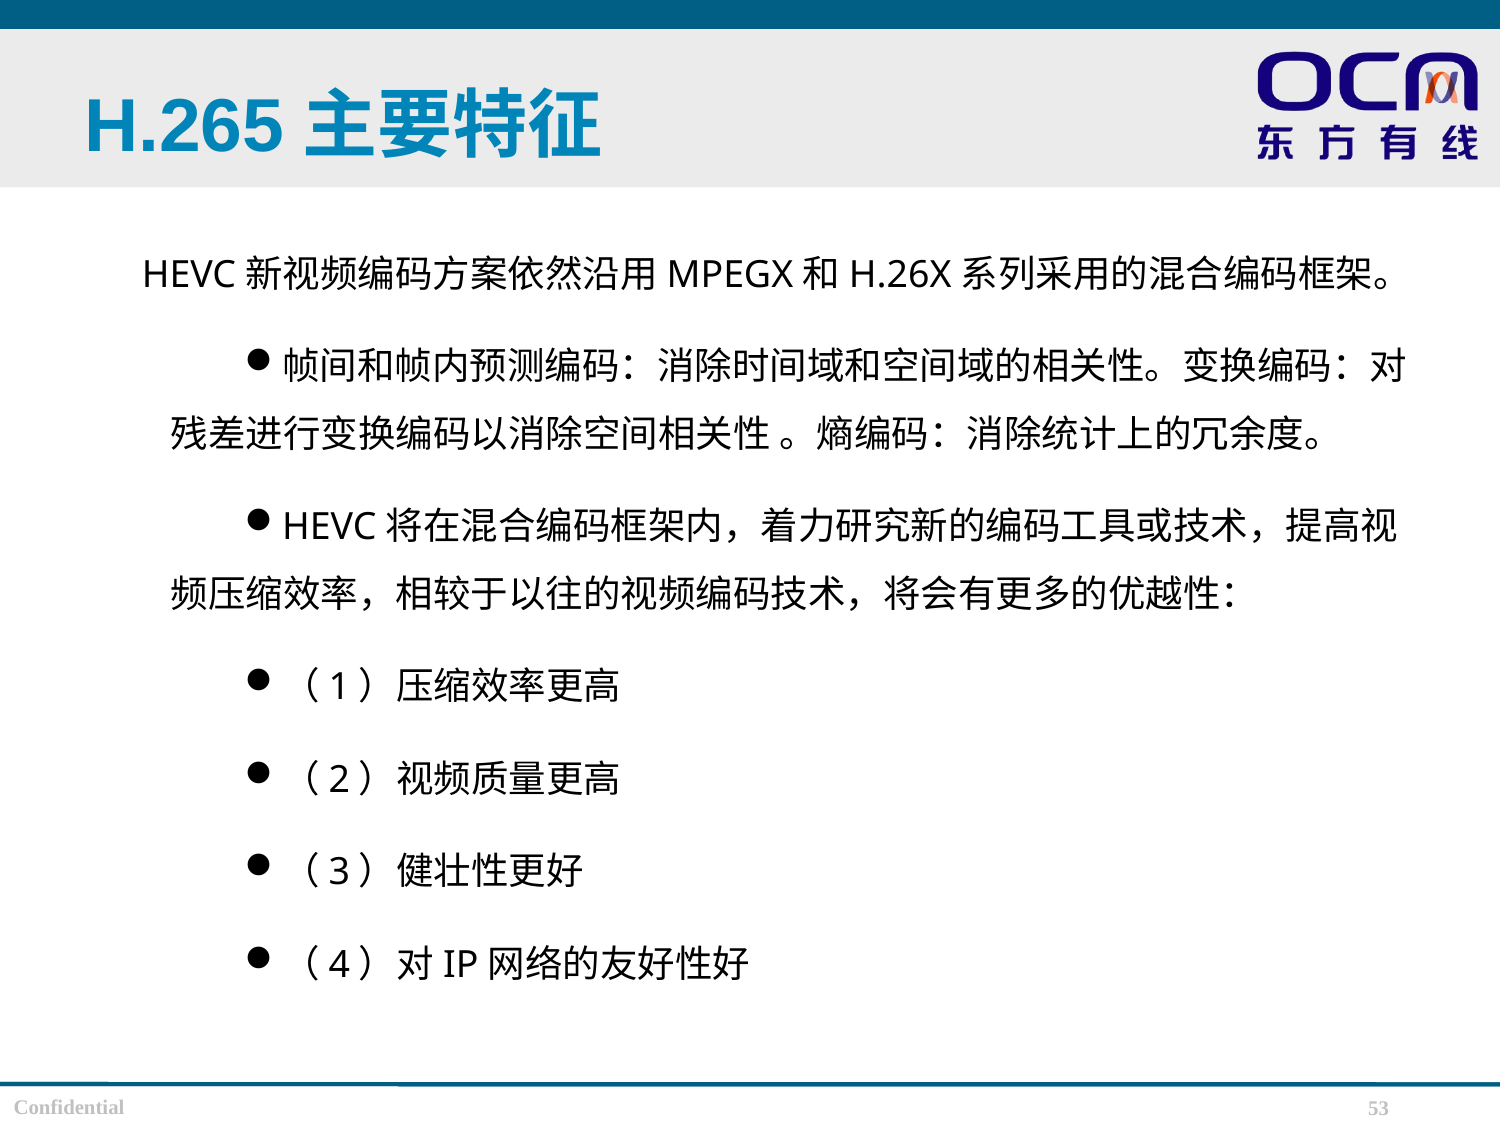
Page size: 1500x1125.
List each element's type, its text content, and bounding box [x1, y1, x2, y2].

picture [1420, 30, 1500, 188]
title H.265主要特征 [68, 27, 1420, 216]
text_box HEVC新视频编码方案依然沿用MPEGX和H.26X系列采用的混合编码框架。 帧间和帧内预测编码：消除时间域和空间域的相关性。变换编码：对残差进行变换编码以消除空间相关性 。熵编码：消除统计上的冗余度。 HEVC将在混合编码框架内，着力研究新的编码工具或技术，提高视频压缩效率，相较于以往的视频编码技术，将会有更多的优越性： （1）压缩效率更高 （2）视频质量更高 （3）健壮性更好 （4）对IP网络的友好性好 [53, 219, 1436, 993]
